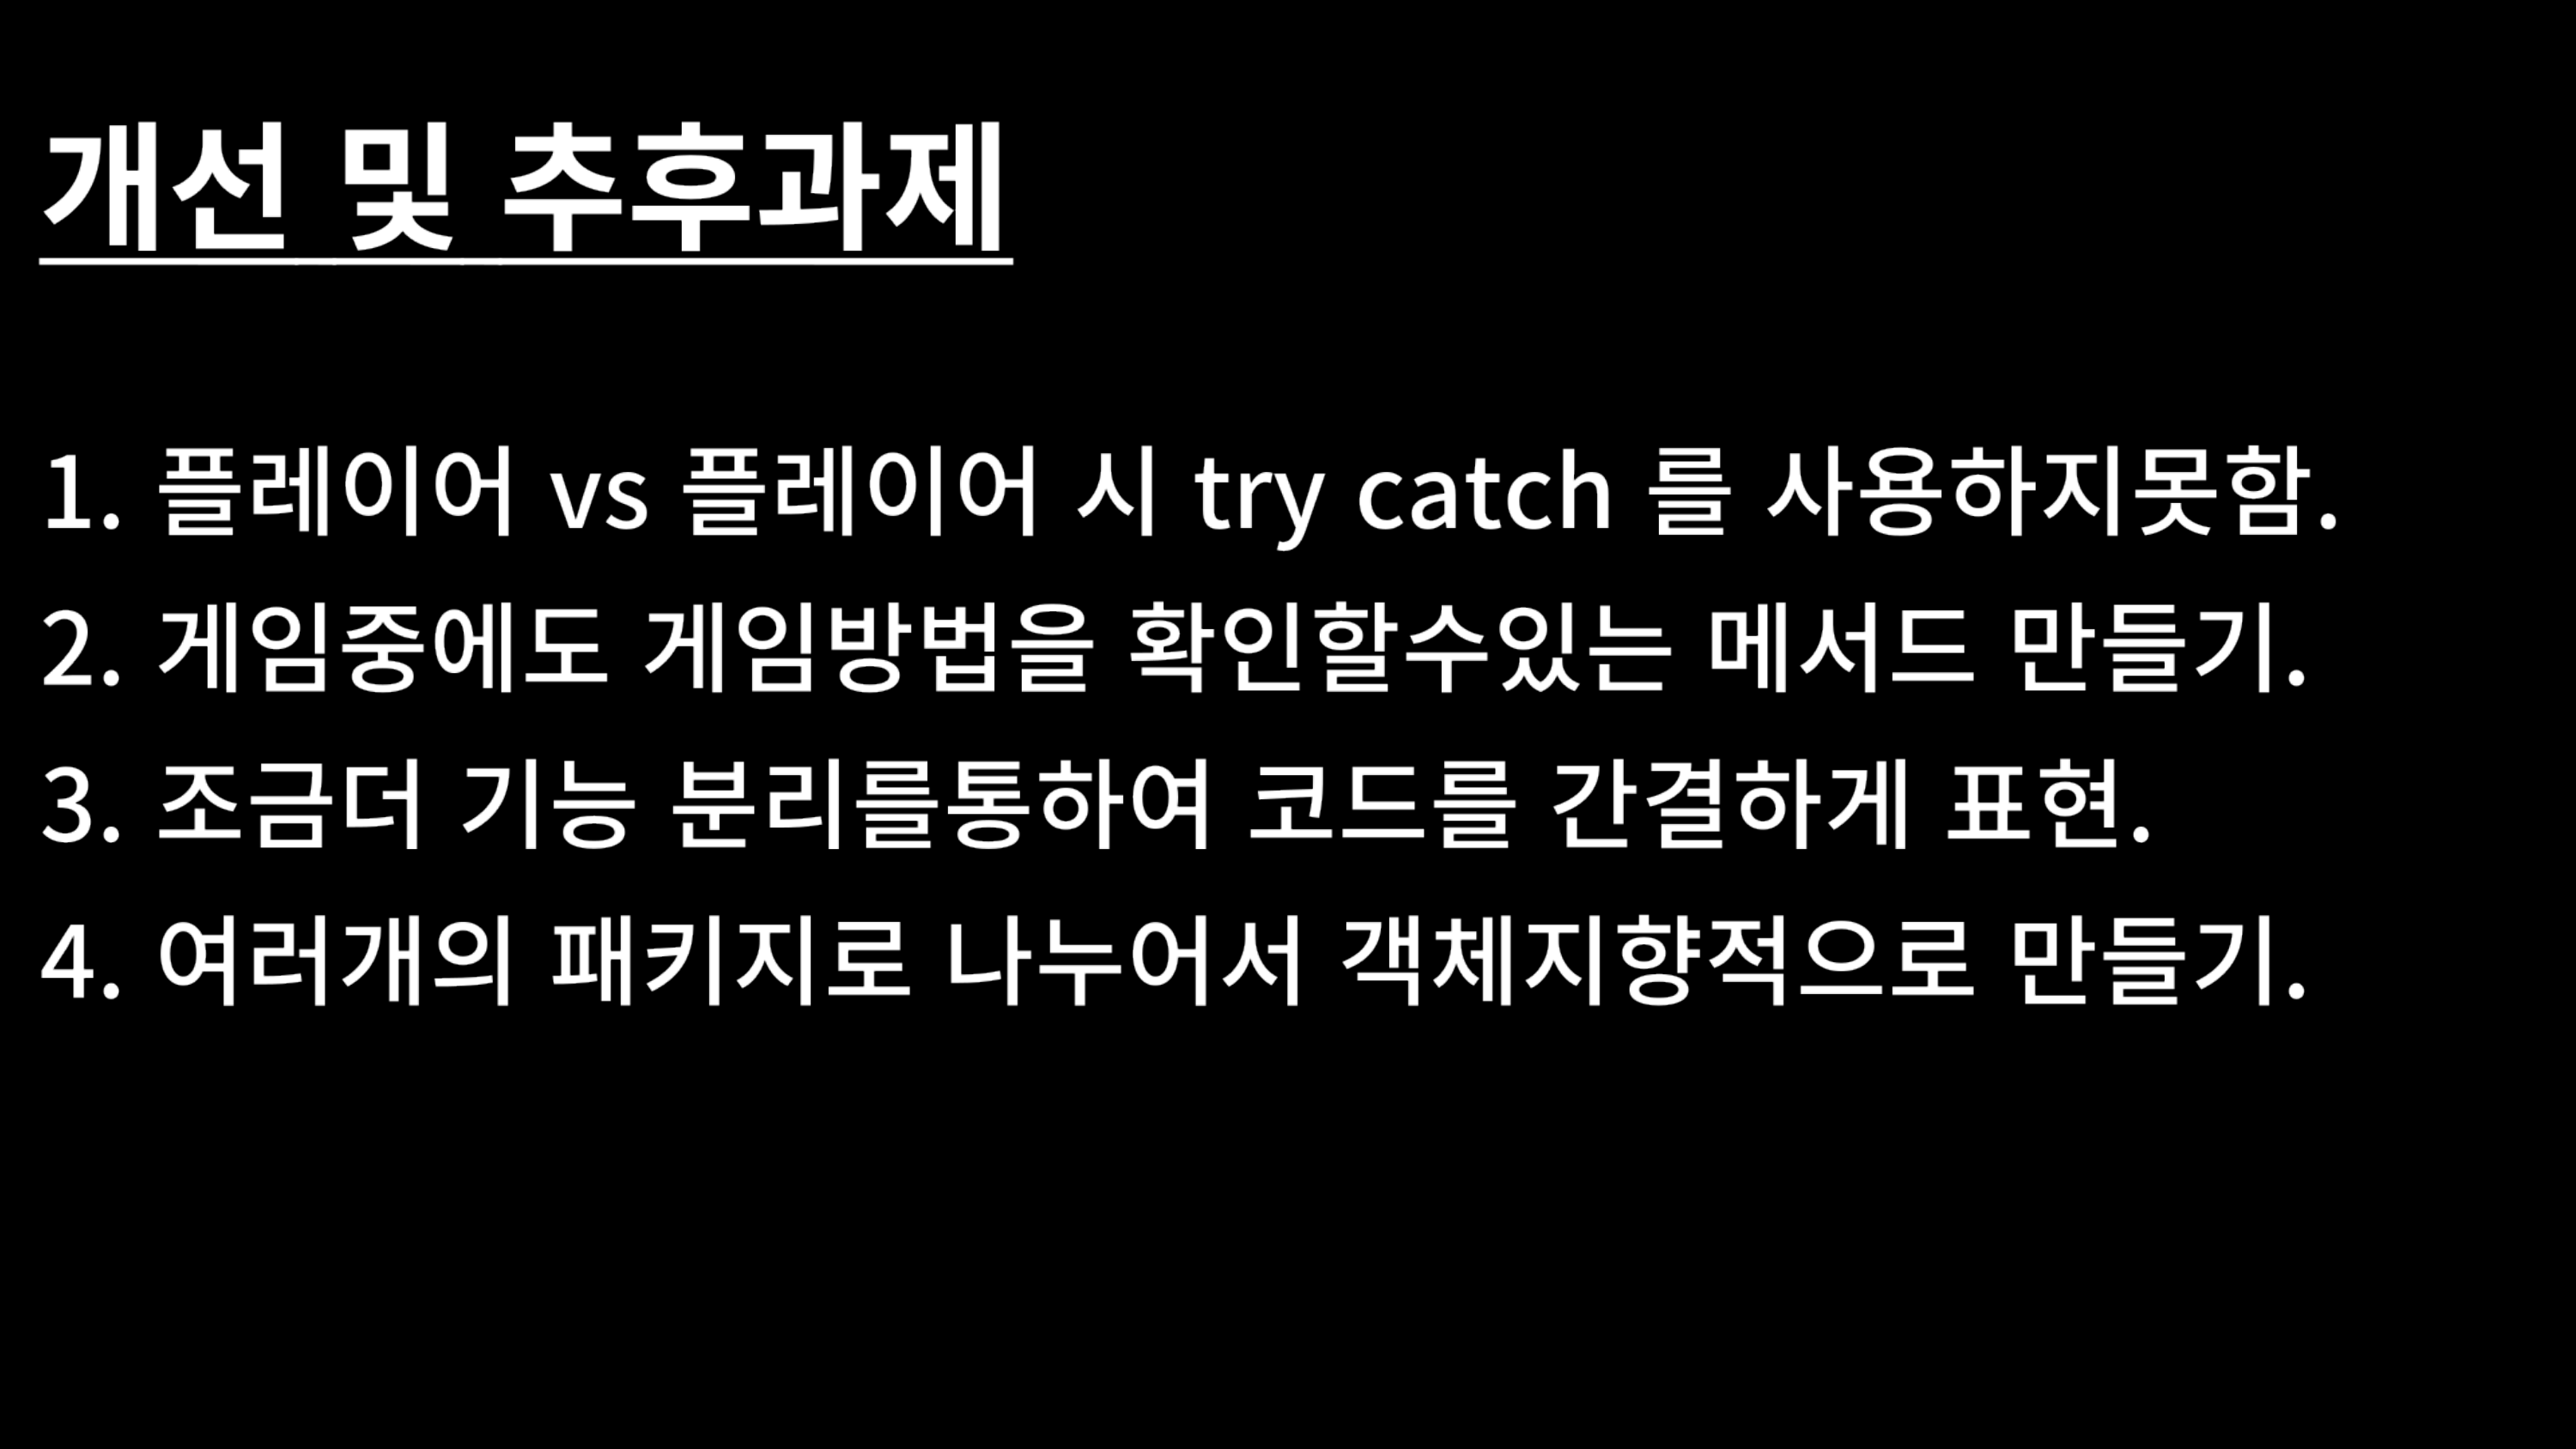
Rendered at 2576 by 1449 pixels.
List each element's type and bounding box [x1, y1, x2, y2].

picture [0, 34, 2434, 1119]
